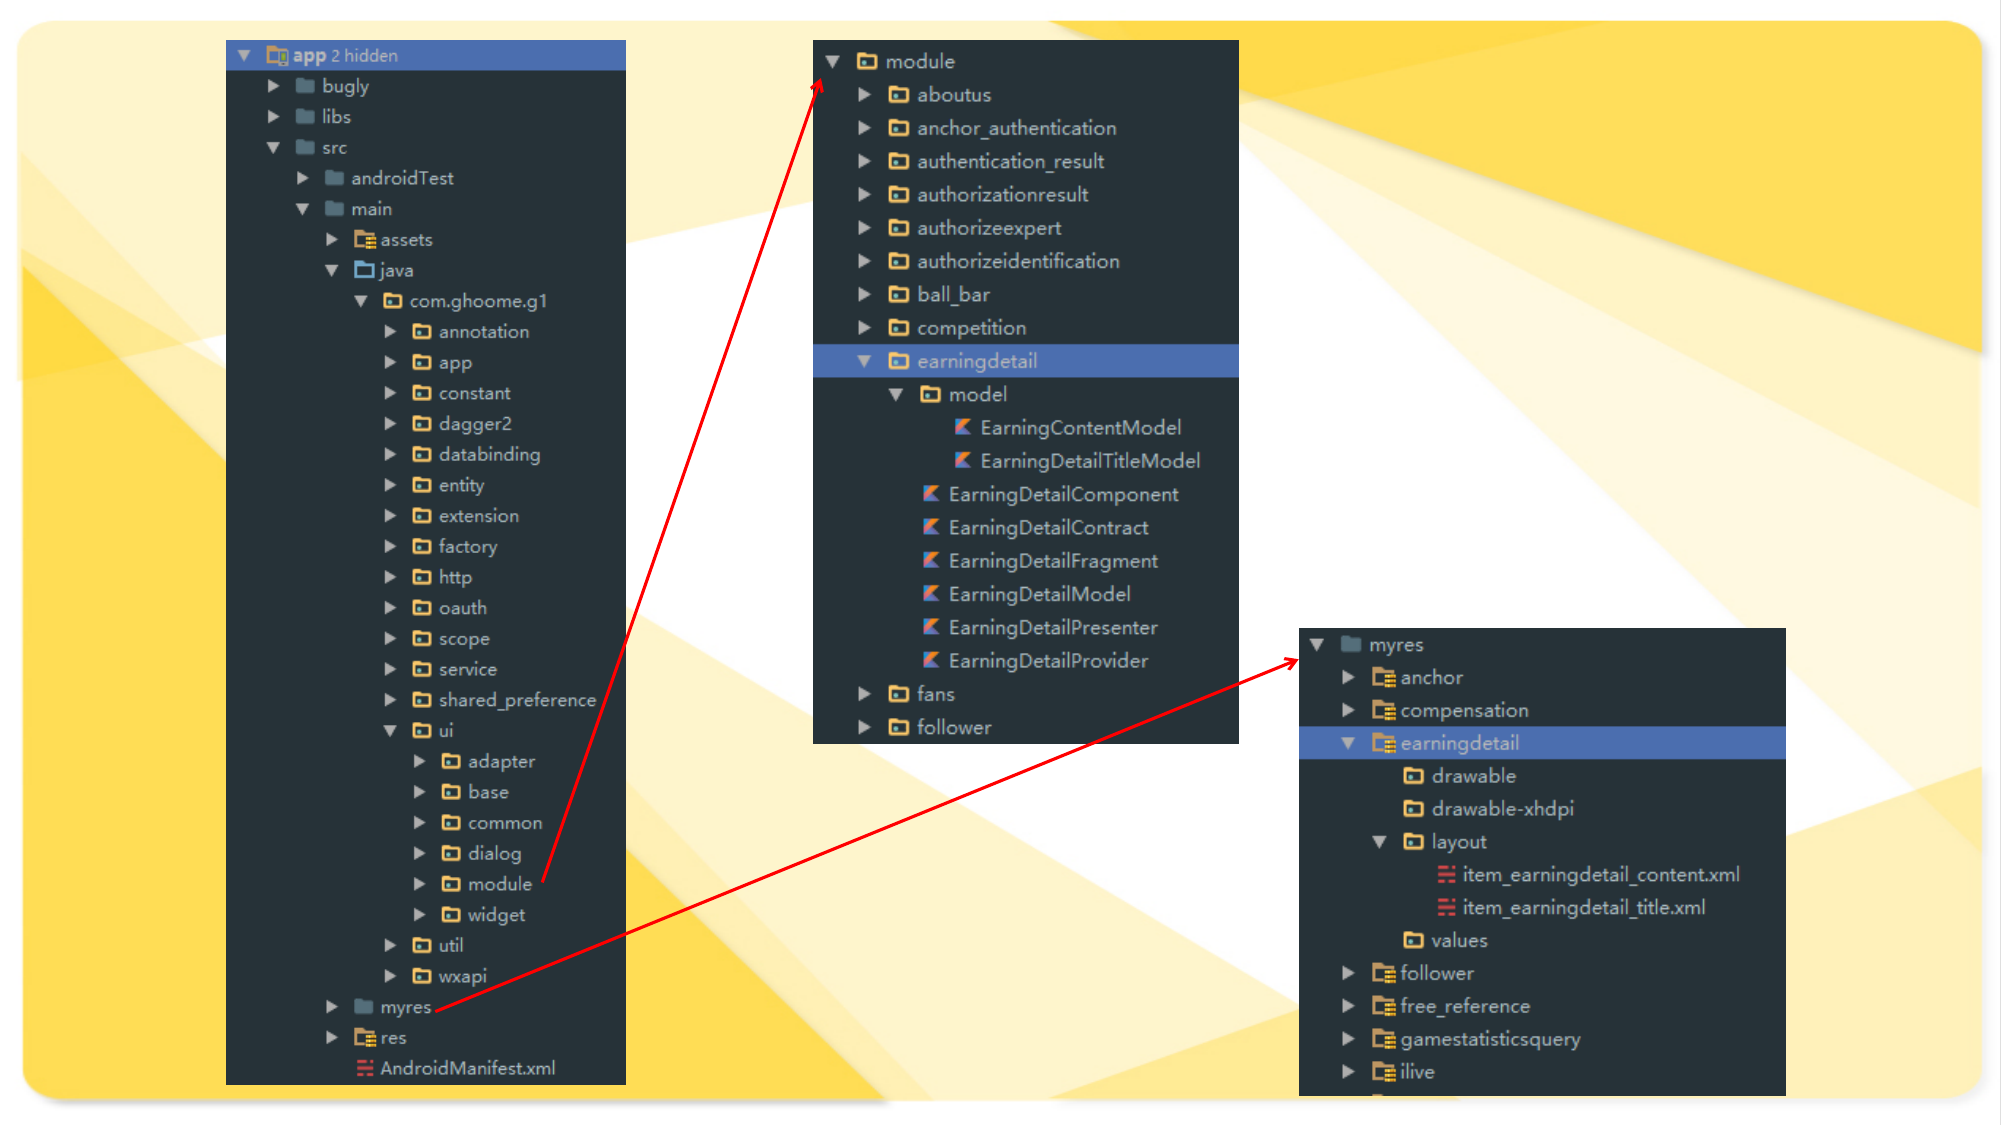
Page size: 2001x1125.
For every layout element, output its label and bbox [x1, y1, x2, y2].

picture [0, 0, 2001, 1125]
text_box [1239, 74, 1313, 204]
text_box [542, 77, 821, 659]
text_box [435, 659, 1299, 1012]
